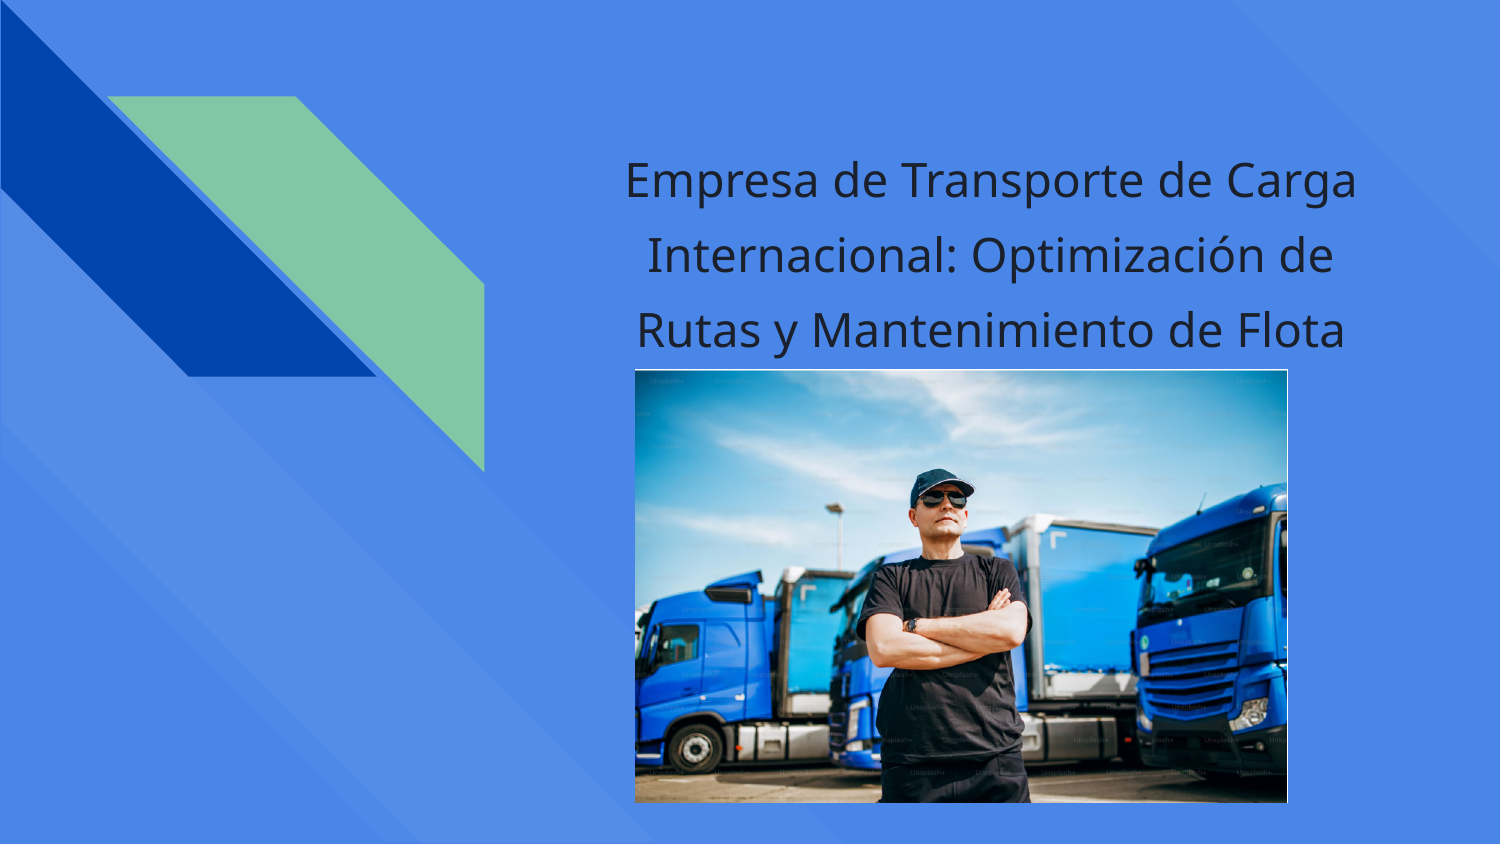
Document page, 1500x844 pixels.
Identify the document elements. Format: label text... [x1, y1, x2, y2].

picture [635, 369, 1288, 804]
title Empresa de Transporte de Carga Internacional: Optimización de Rutas y Mantenimiento de Flota [580, 122, 1404, 382]
